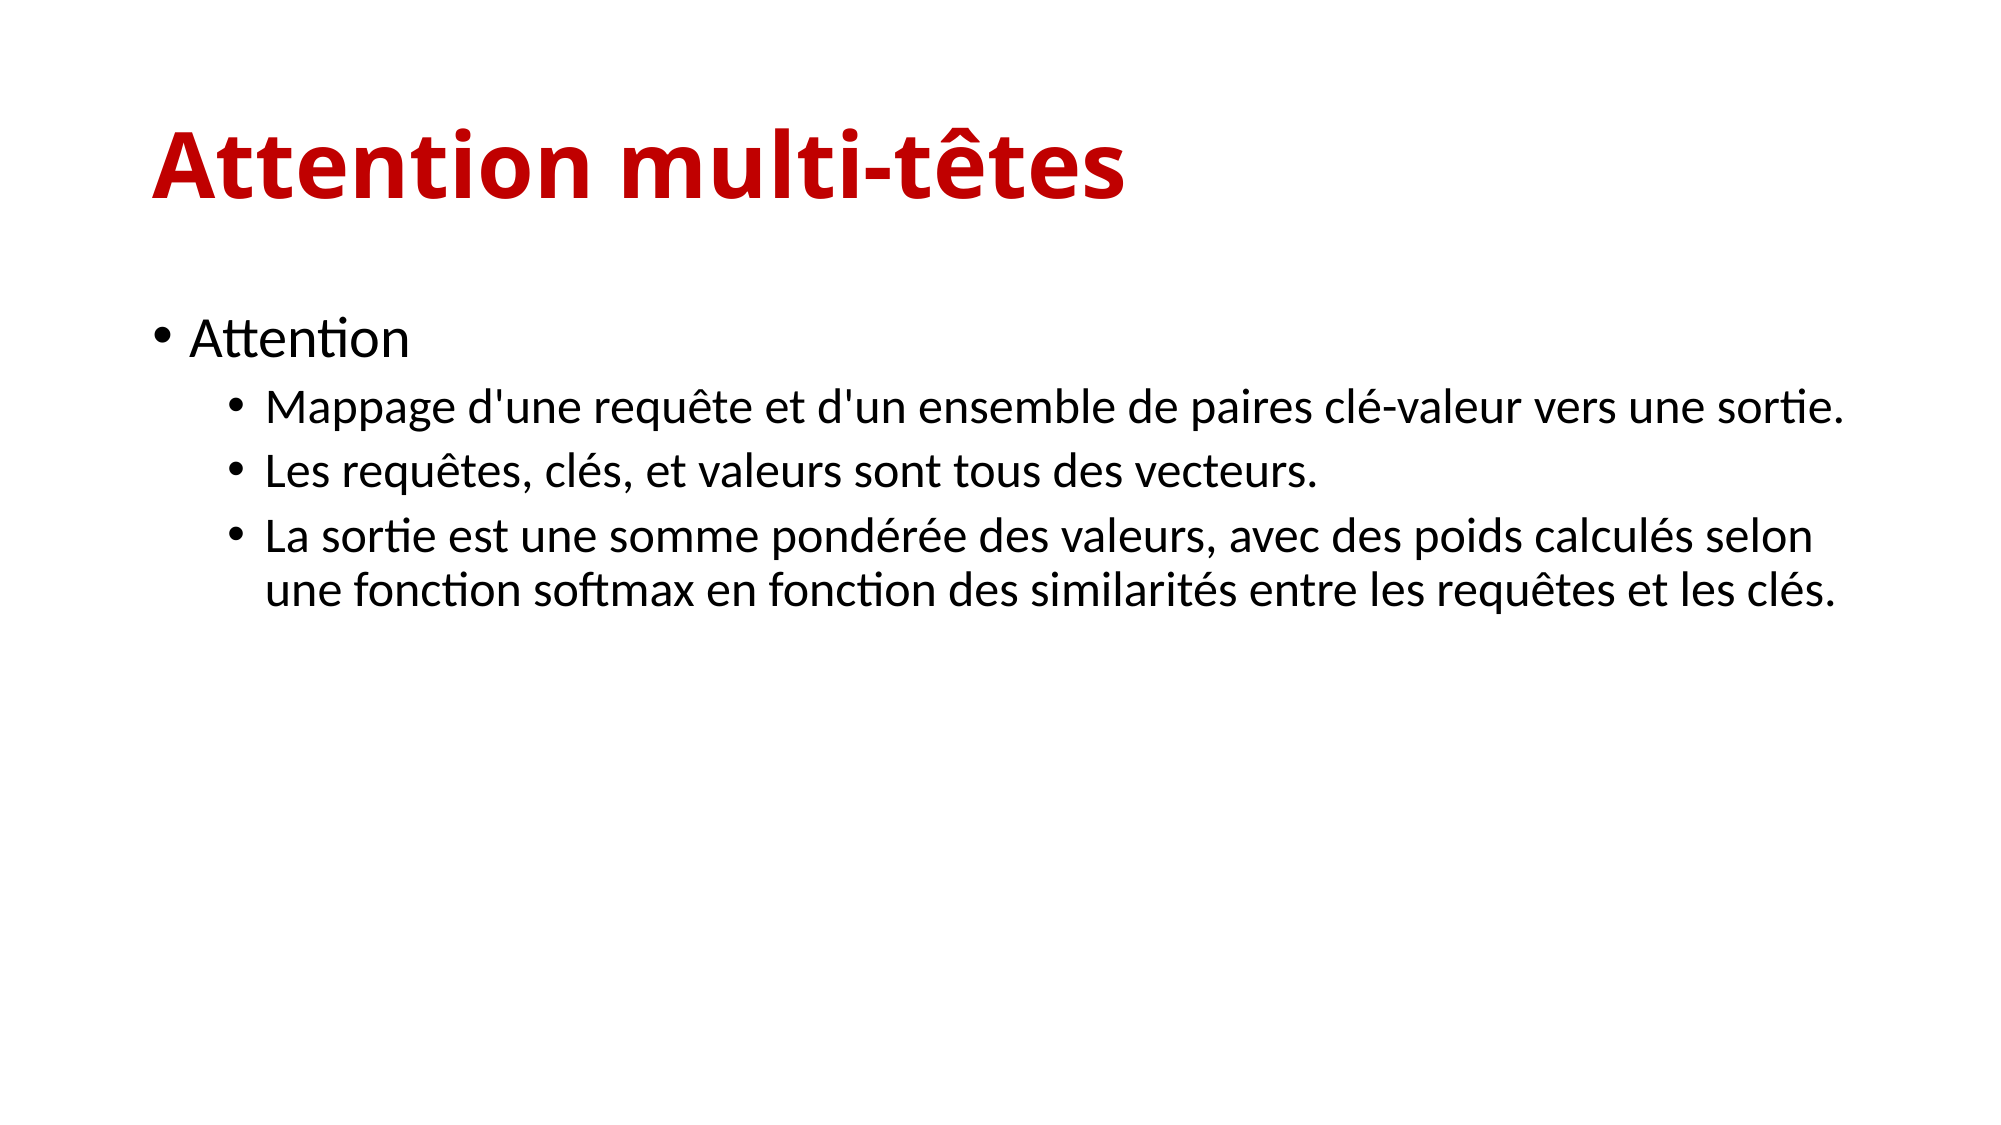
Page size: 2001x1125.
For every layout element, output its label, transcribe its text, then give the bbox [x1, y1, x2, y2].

title Attention multi-têtes [137, 59, 1863, 278]
list Attention Mappage d'une requête et d'un ensemble de paires clé-valeur vers une sortie. Les requêtes, clés, et valeurs sont tous des vecteurs. La sortie est une somme pondérée des valeurs, avec des poids calculés selon une fonction softmax en fonction des similarités entre les requêtes et les clés. [137, 299, 1863, 1014]
